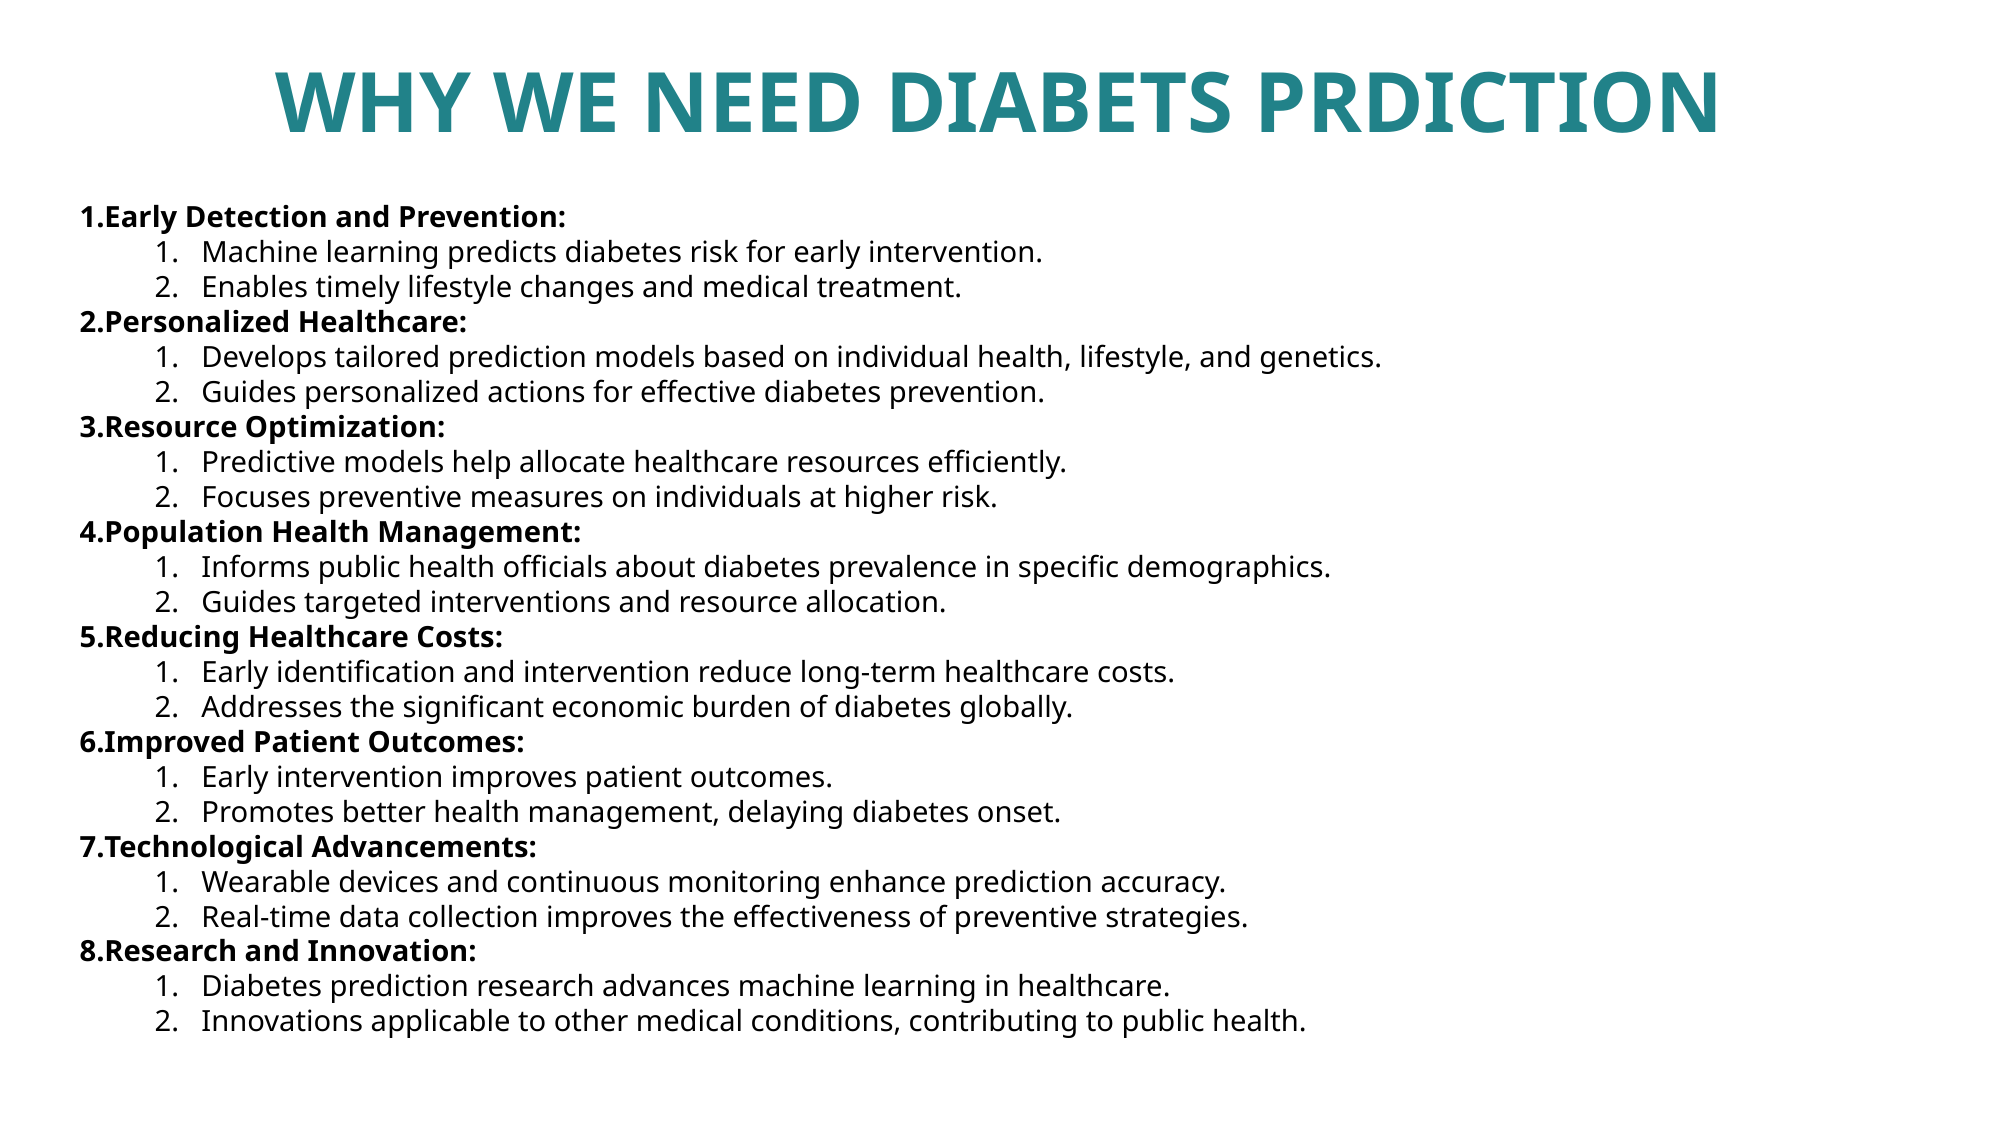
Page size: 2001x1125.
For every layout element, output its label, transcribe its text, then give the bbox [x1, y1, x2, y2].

text_box WHY WE NEED DIABETS PRDICTION [137, 60, 1863, 151]
text_box Early Detection and Prevention: Machine learning predicts diabetes risk for early intervention. Enables timely lifestyle changes and medical treatment. Personalized Healthcare: Develops tailored prediction models based on individual health, lifestyle, and genetics. Guides personalized actions for effective diabetes prevention. Resource Optimization: Predictive models help allocate healthcare resources efficiently. Focuses preventive measures on individuals at higher risk. Population Health Management: Informs public health officials about diabetes prevalence in specific demographics. Guides targeted interventions and resource allocation. Reducing Healthcare Costs: Early identification and intervention reduce long-term healthcare costs. Addresses the significant economic burden of diabetes globally. Improved Patient Outcomes: Early intervention improves patient outcomes. Promotes better health management, delaying diabetes onset. Technological Advancements: Wearable devices and continuous monitoring enhance prediction accuracy. Real-time data collection improves the effectiveness of preventive strategies. Research and Innovation: Diabetes prediction research advances machine learning in healthcare. Innovations applicable to other medical conditions, contributing to public health. [79, 193, 1953, 1083]
